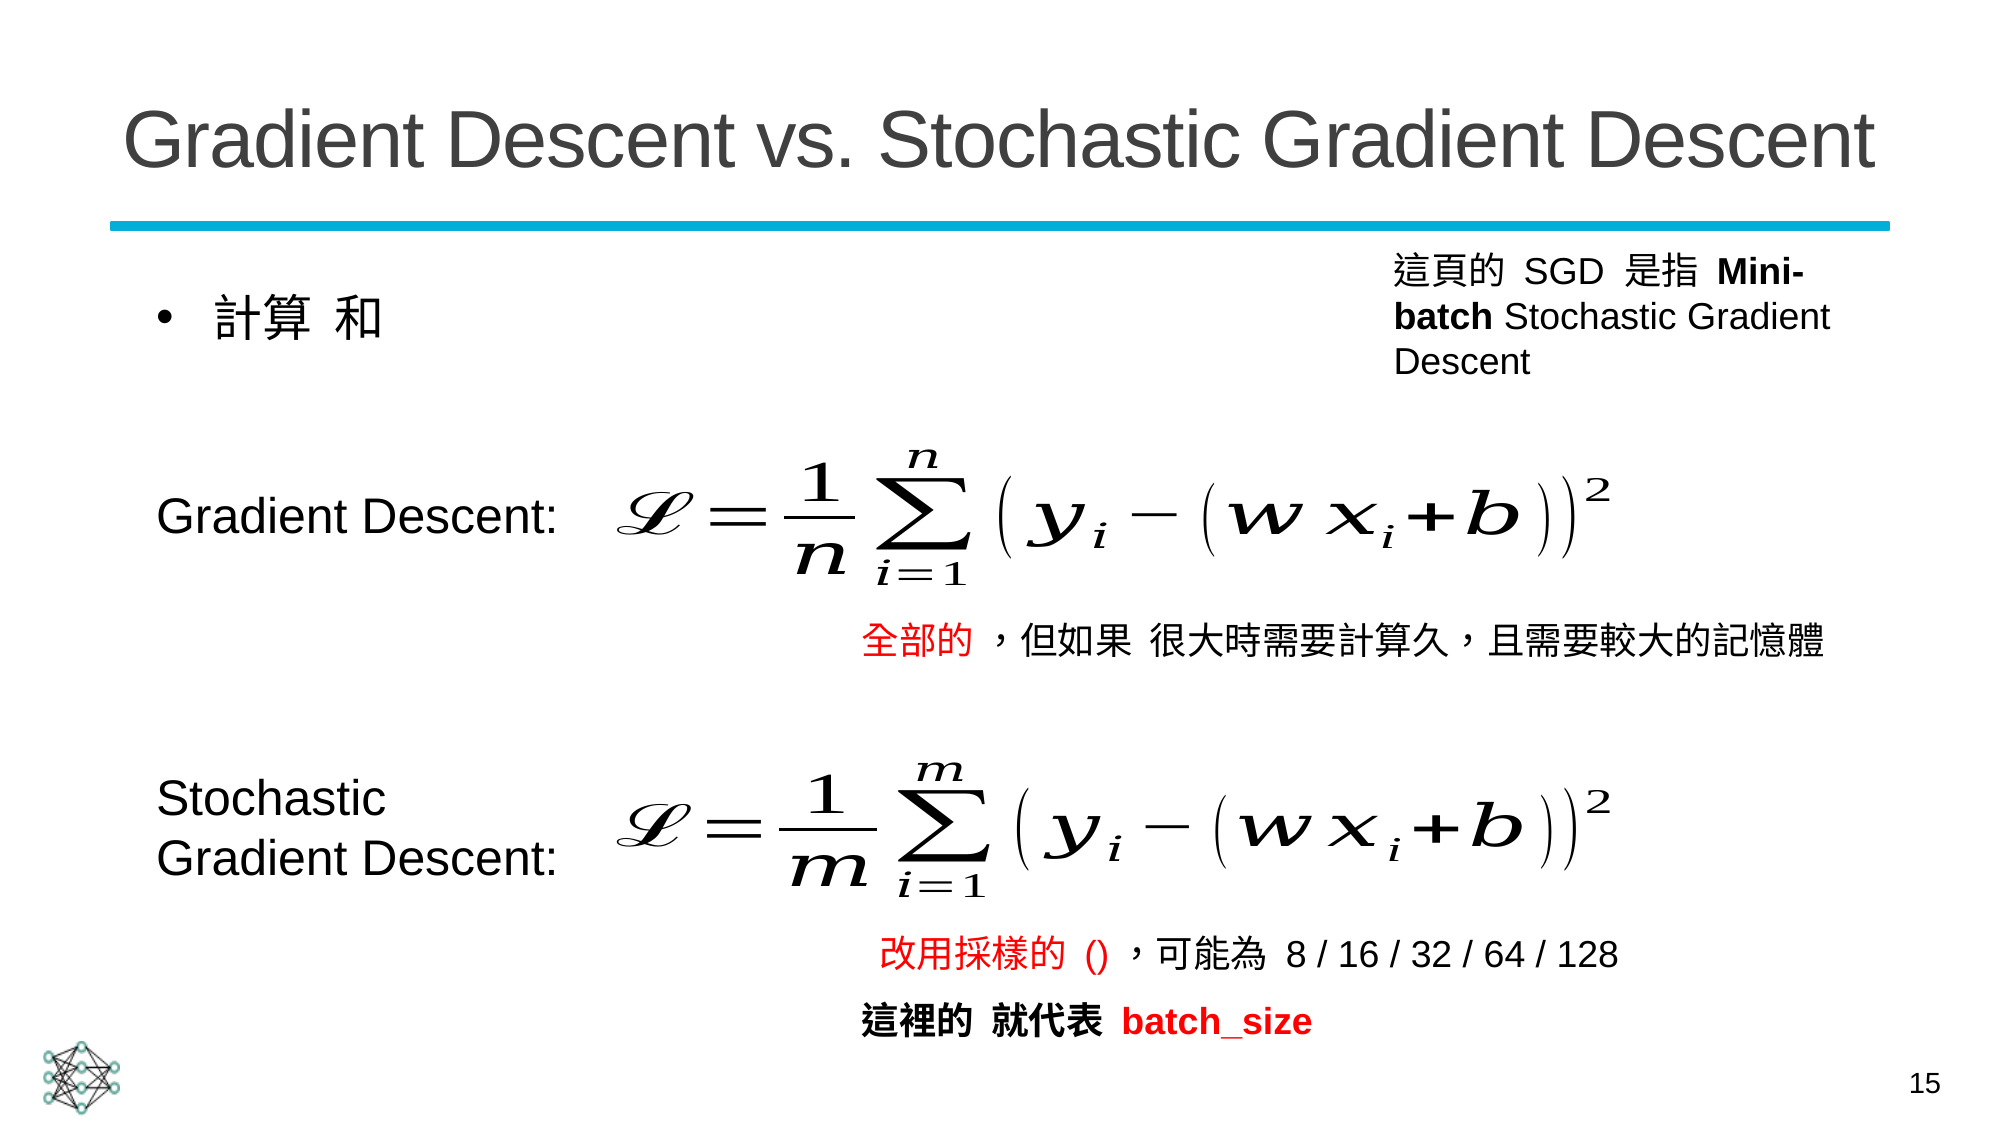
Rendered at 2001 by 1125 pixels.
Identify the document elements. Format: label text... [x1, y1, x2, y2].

text_box Stochastic Gradient Descent: [141, 758, 593, 894]
title Gradient Descent vs. Stochastic Gradient Descent [107, 58, 1899, 228]
text_box 這頁的 SGD 是指 Mini-batch Stochastic Gradient Descent [1378, 239, 1919, 390]
text_box Gradient Descent: [141, 476, 593, 552]
picture [43, 1041, 120, 1116]
slide_number 15 [1740, 1052, 1957, 1113]
